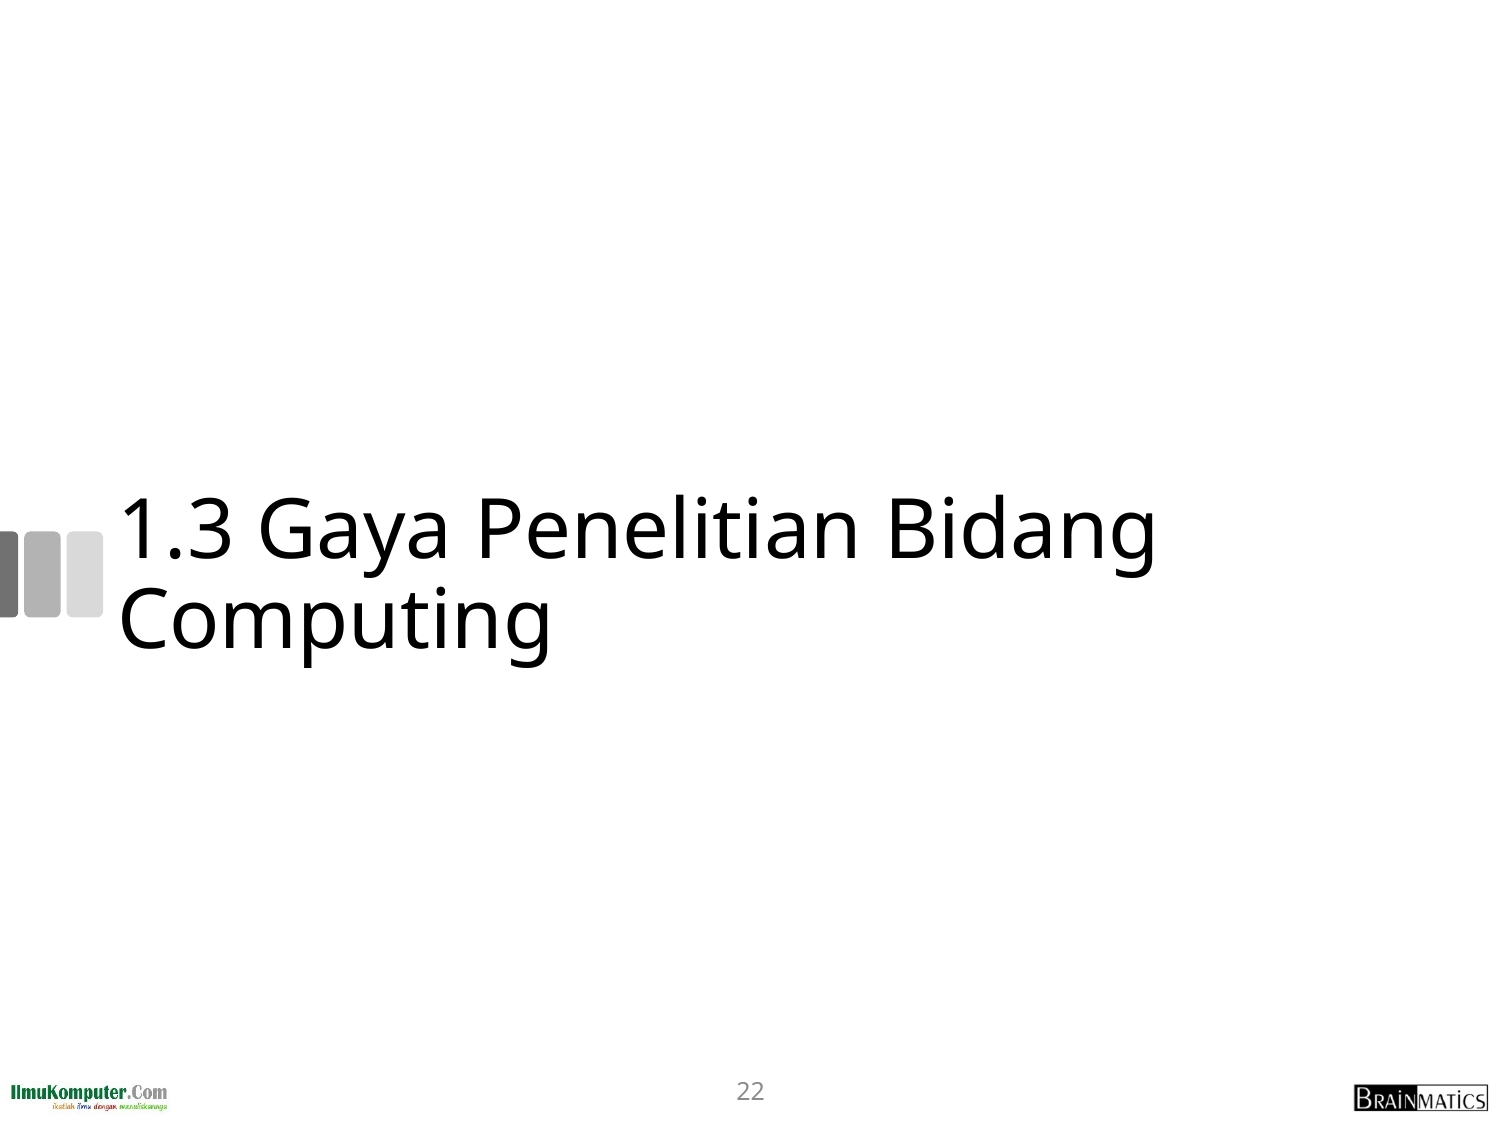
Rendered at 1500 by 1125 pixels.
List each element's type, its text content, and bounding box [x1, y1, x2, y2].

picture [1351, 1081, 1491, 1115]
title 1.3 Gaya Penelitian Bidang Computing [102, 404, 1397, 749]
slide_number 22 [582, 1062, 920, 1123]
picture [4, 1081, 173, 1115]
